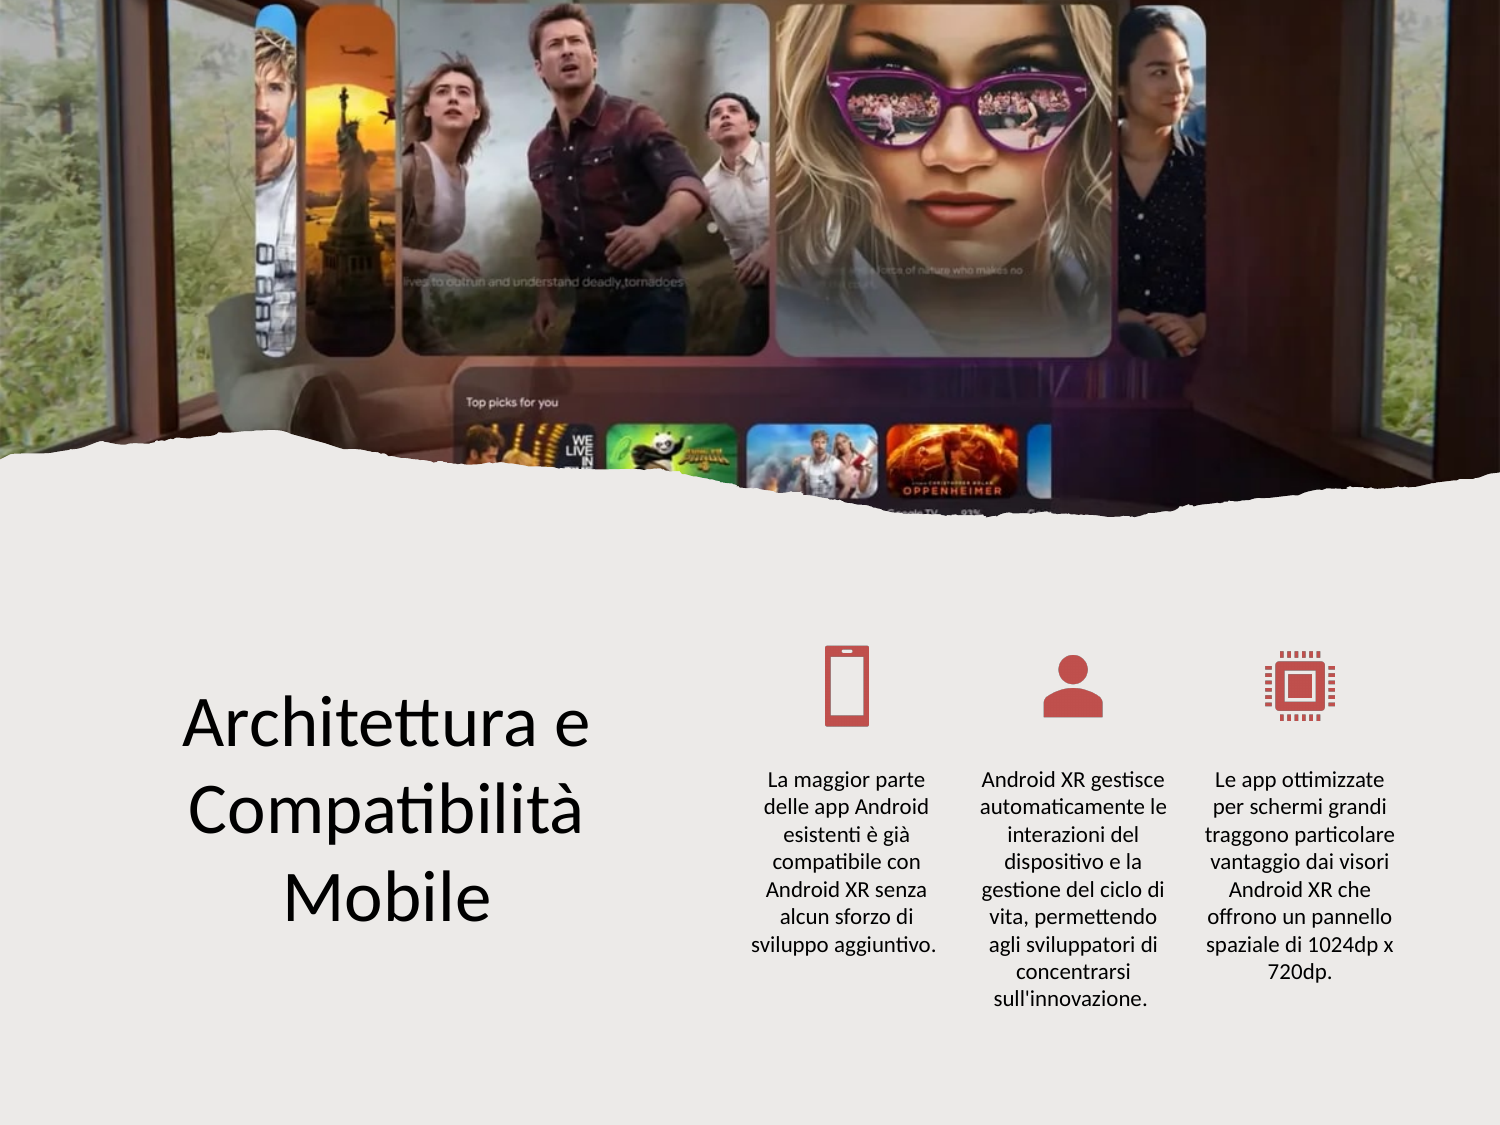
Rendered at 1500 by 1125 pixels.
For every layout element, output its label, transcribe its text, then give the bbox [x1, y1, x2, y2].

title Architettura e Compatibilità Mobile [120, 607, 654, 1002]
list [749, 562, 1398, 957]
text_box [0, 525, 1500, 1125]
picture [0, 0, 1500, 518]
